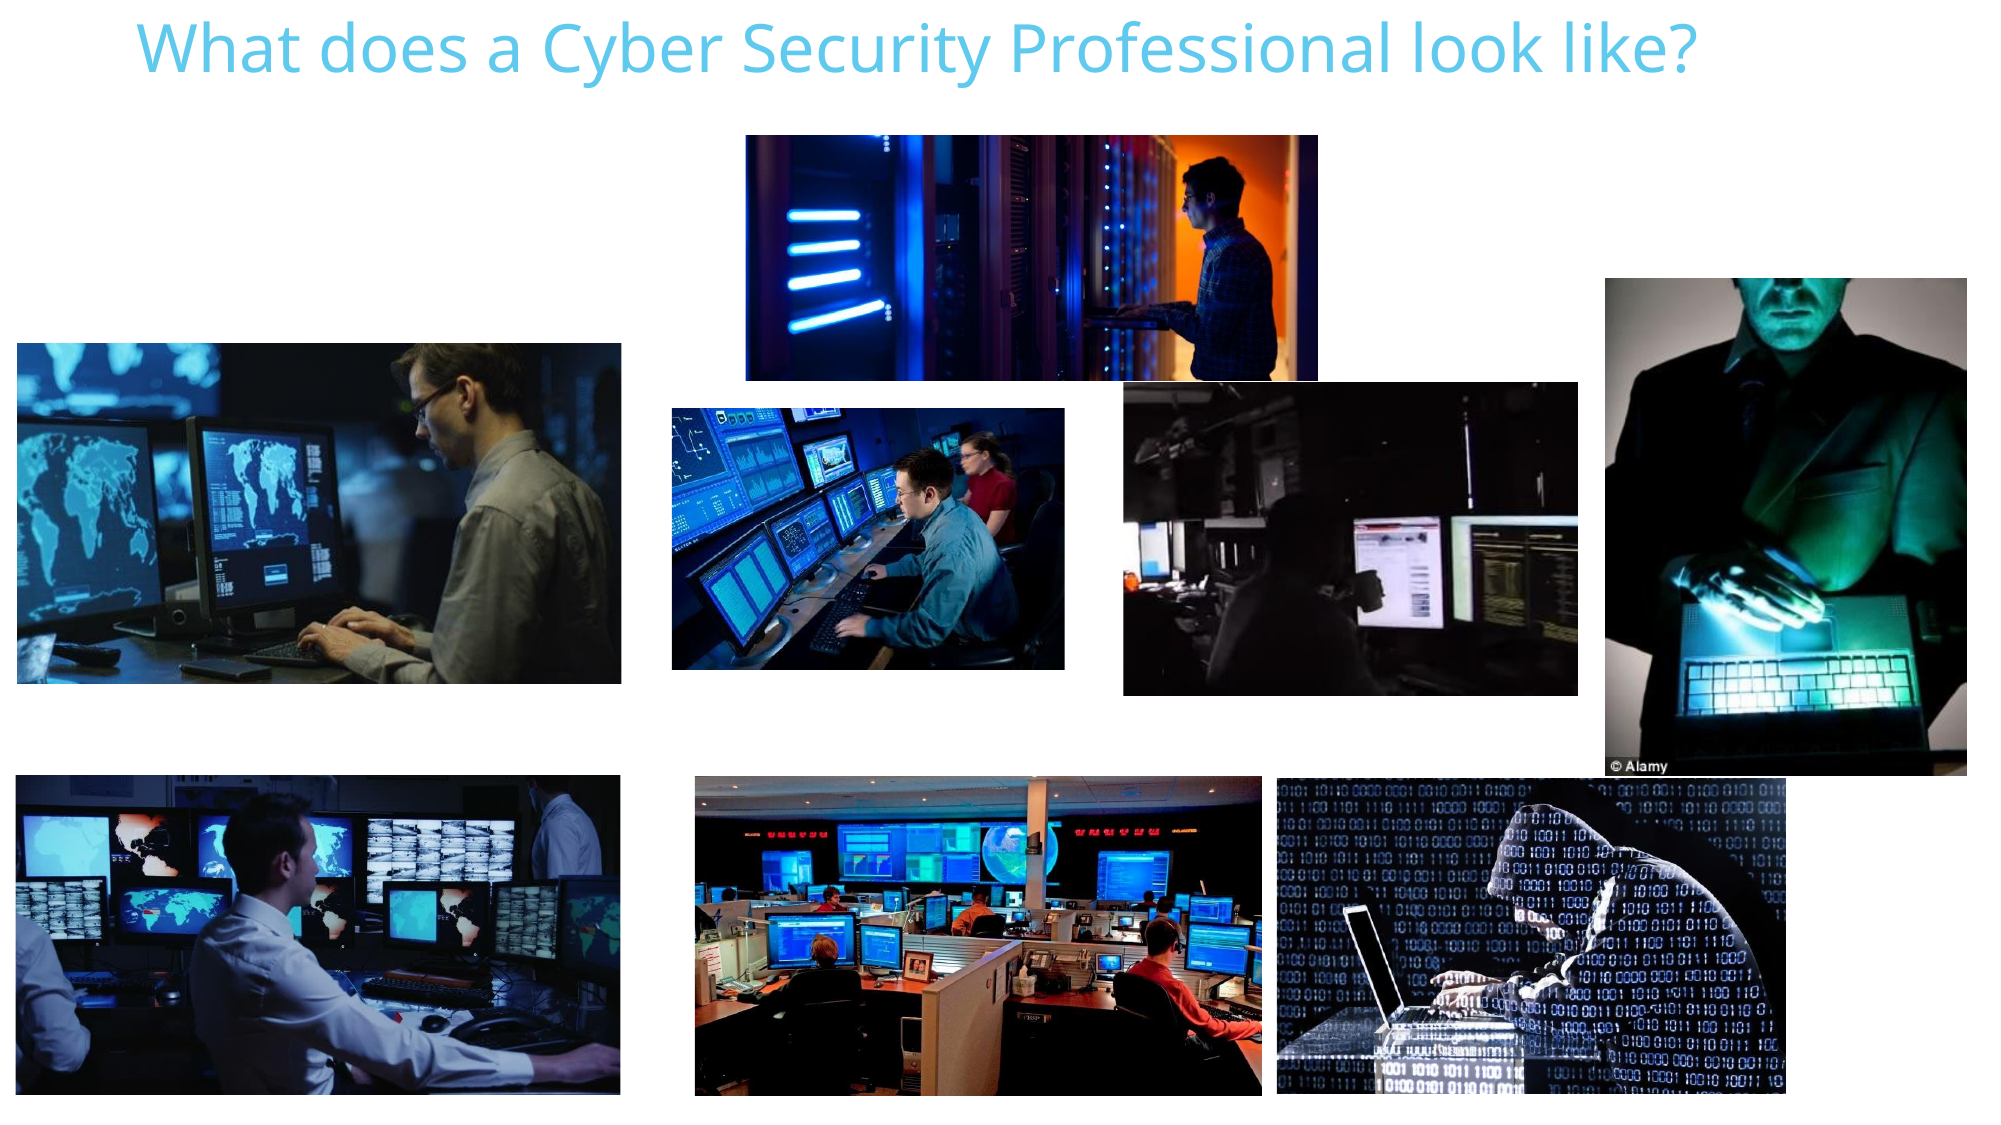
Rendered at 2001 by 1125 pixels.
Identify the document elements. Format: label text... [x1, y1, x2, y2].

text_box [1276, 778, 1786, 1094]
text_box What does a Cyber Security Professional look like? [7, 3, 1829, 109]
text_box [1605, 278, 1967, 776]
text_box [745, 135, 1318, 381]
text_box [17, 343, 622, 684]
text_box [15, 775, 621, 1095]
text_box [1123, 382, 1578, 696]
text_box [671, 408, 1065, 670]
text_box [694, 776, 1262, 1096]
